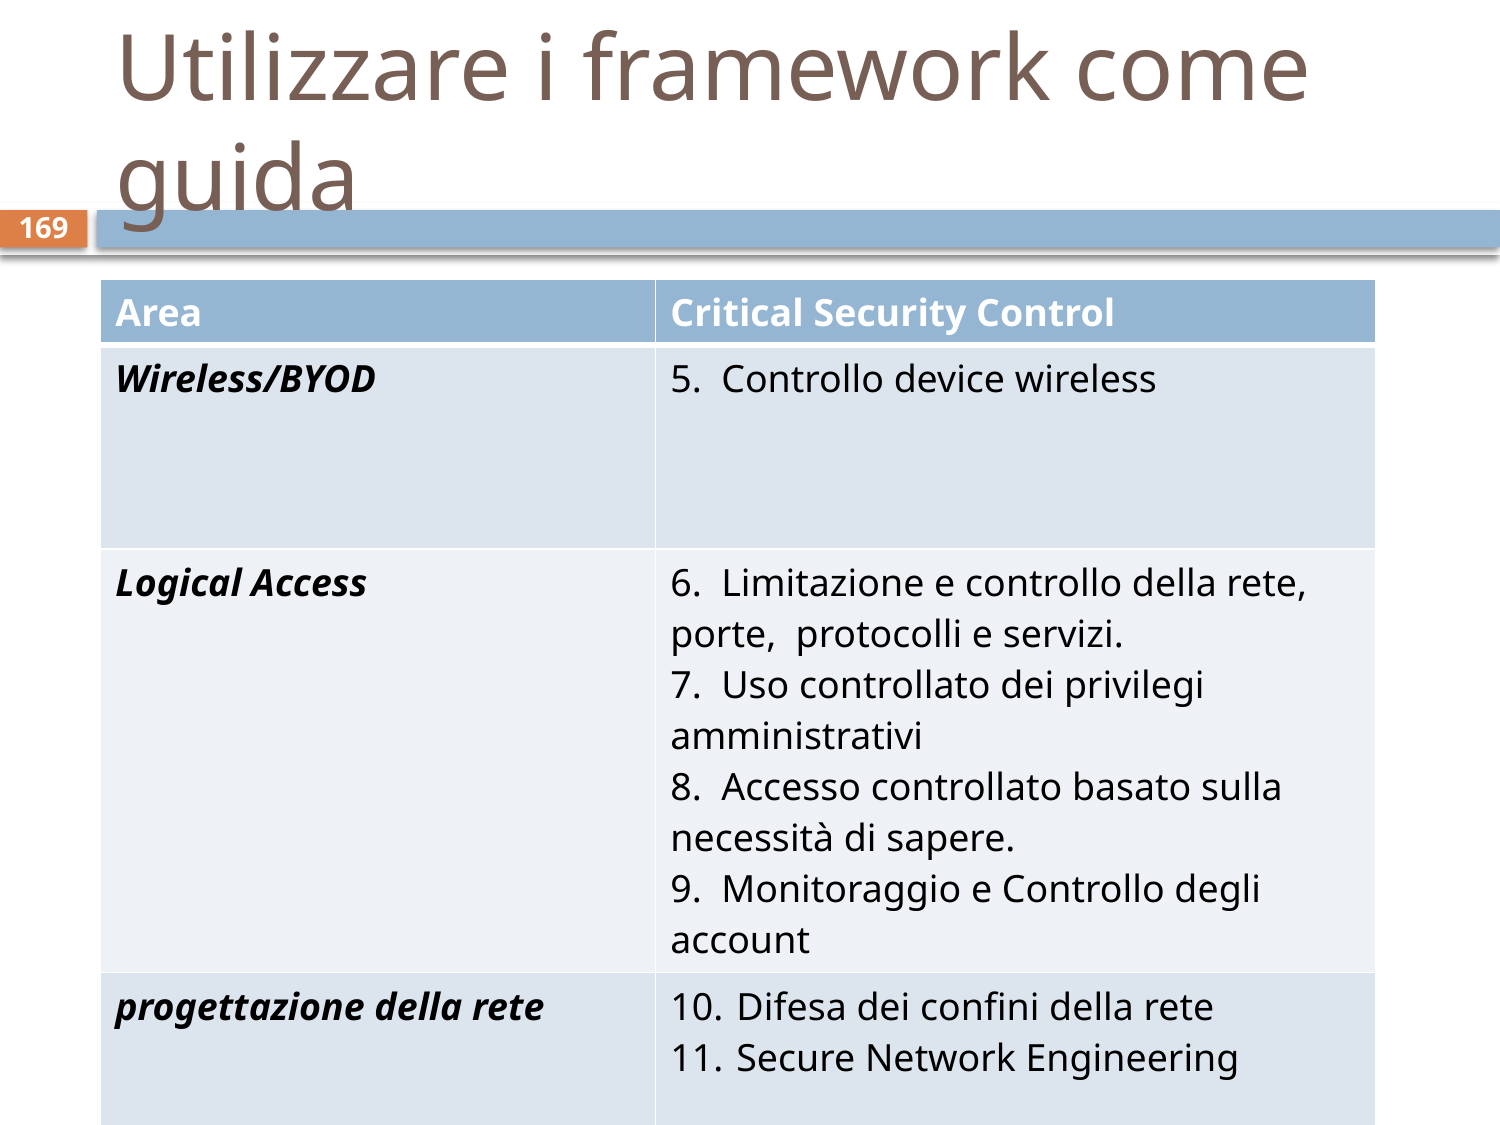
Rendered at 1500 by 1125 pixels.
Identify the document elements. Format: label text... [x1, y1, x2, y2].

table_header Area [101, 280, 655, 342]
table_cell progettazione della rete [101, 973, 655, 1125]
table_cell Wireless/BYOD [101, 348, 655, 548]
table_header Critical Security Control [656, 280, 1375, 342]
title Utilizzare i framework come guida [100, 37, 1438, 200]
slide_number 169 [0, 208, 88, 249]
table_cell 6. Limitazione e controllo della rete, porte, protocolli e servizi. 7. Uso controllato dei privilegi amministrativi 8. Accesso controllato basato sulla necessità di sapere. 9. Monitoraggio e Controllo degli account [656, 550, 1375, 972]
table_cell Logical Access [101, 550, 655, 972]
table_cell 5. Controllo device wireless [656, 348, 1375, 548]
table_cell Difesa dei confini della rete Secure Network Engineering [656, 973, 1375, 1125]
